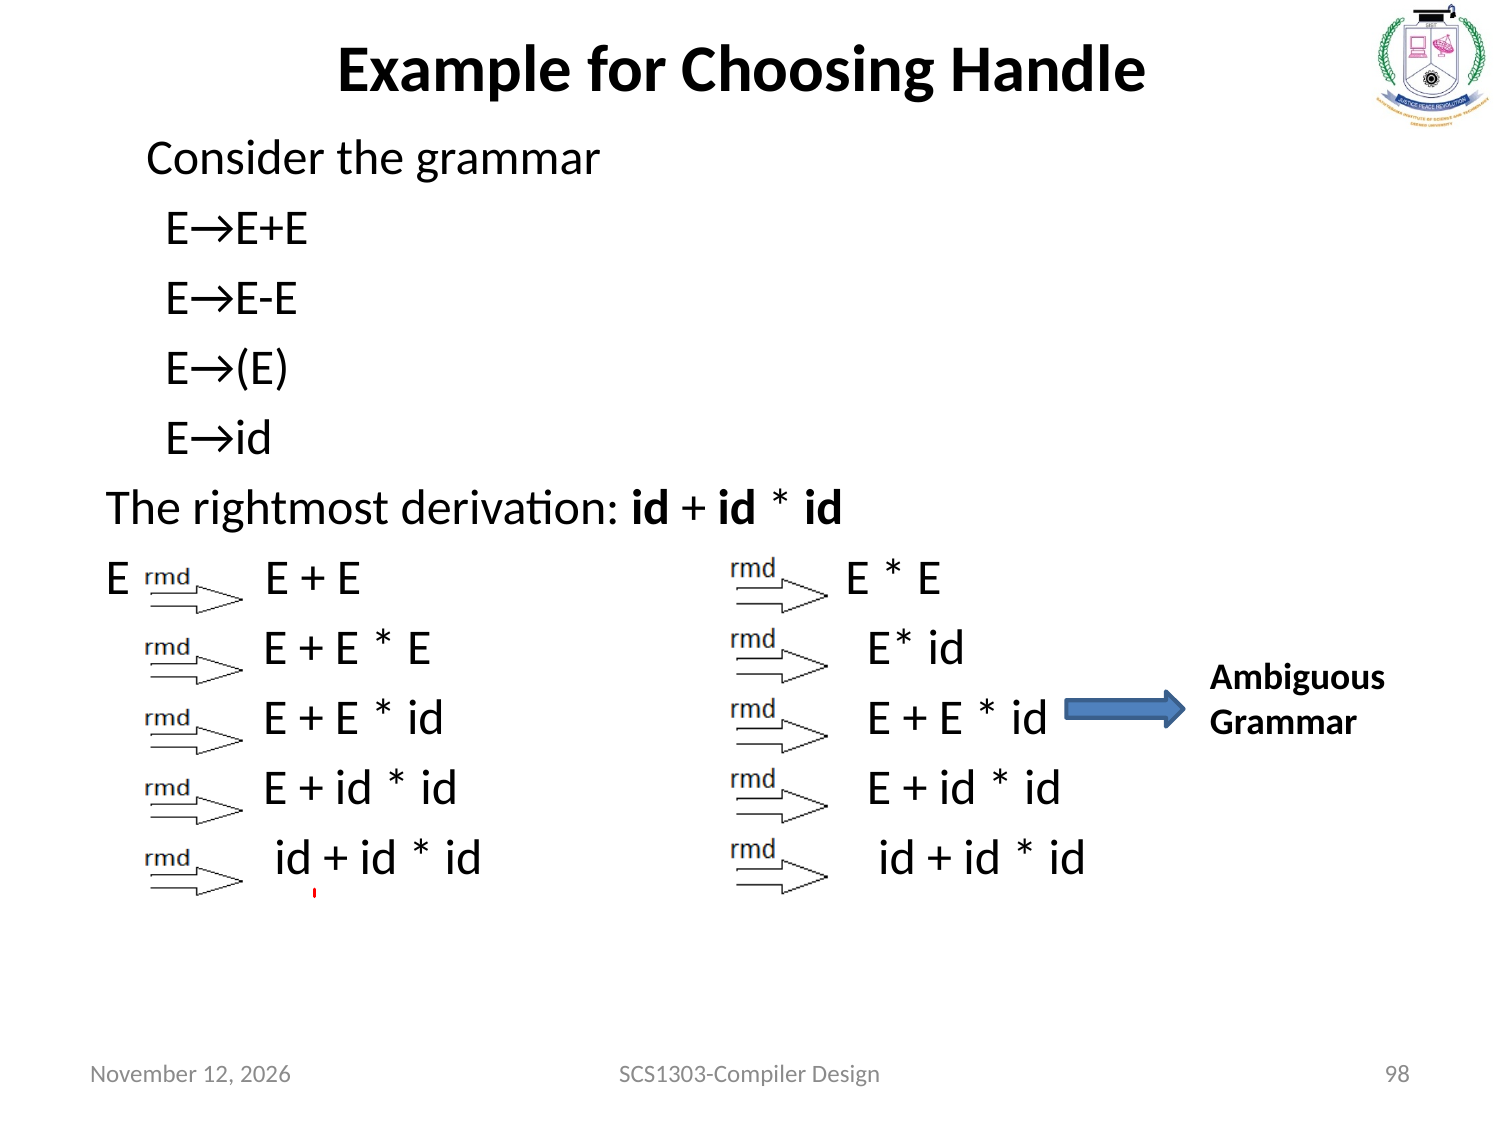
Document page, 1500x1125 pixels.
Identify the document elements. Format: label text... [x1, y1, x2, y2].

footer SCS1303-Compiler Design [512, 1042, 988, 1103]
picture [714, 550, 833, 903]
picture [1361, 0, 1500, 129]
list Consider the grammar E→E+E E→E-E E→(E) E→id The rightmost derivation: id + id * id E E + E E * E E + E * E E* id E + E * id E + E * id E + id * id E + id * id id + id * id id + id * id [75, 117, 1425, 1005]
picture [128, 773, 247, 833]
picture [128, 702, 247, 762]
title Example for Choosing Handle [75, 23, 1425, 106]
picture [128, 843, 247, 903]
picture [128, 632, 247, 692]
text_box Ambiguous Grammar [1195, 644, 1430, 750]
picture [128, 562, 247, 622]
slide_number 98 [1074, 1042, 1425, 1103]
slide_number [75, 1042, 425, 1103]
text_box [1064, 689, 1186, 729]
